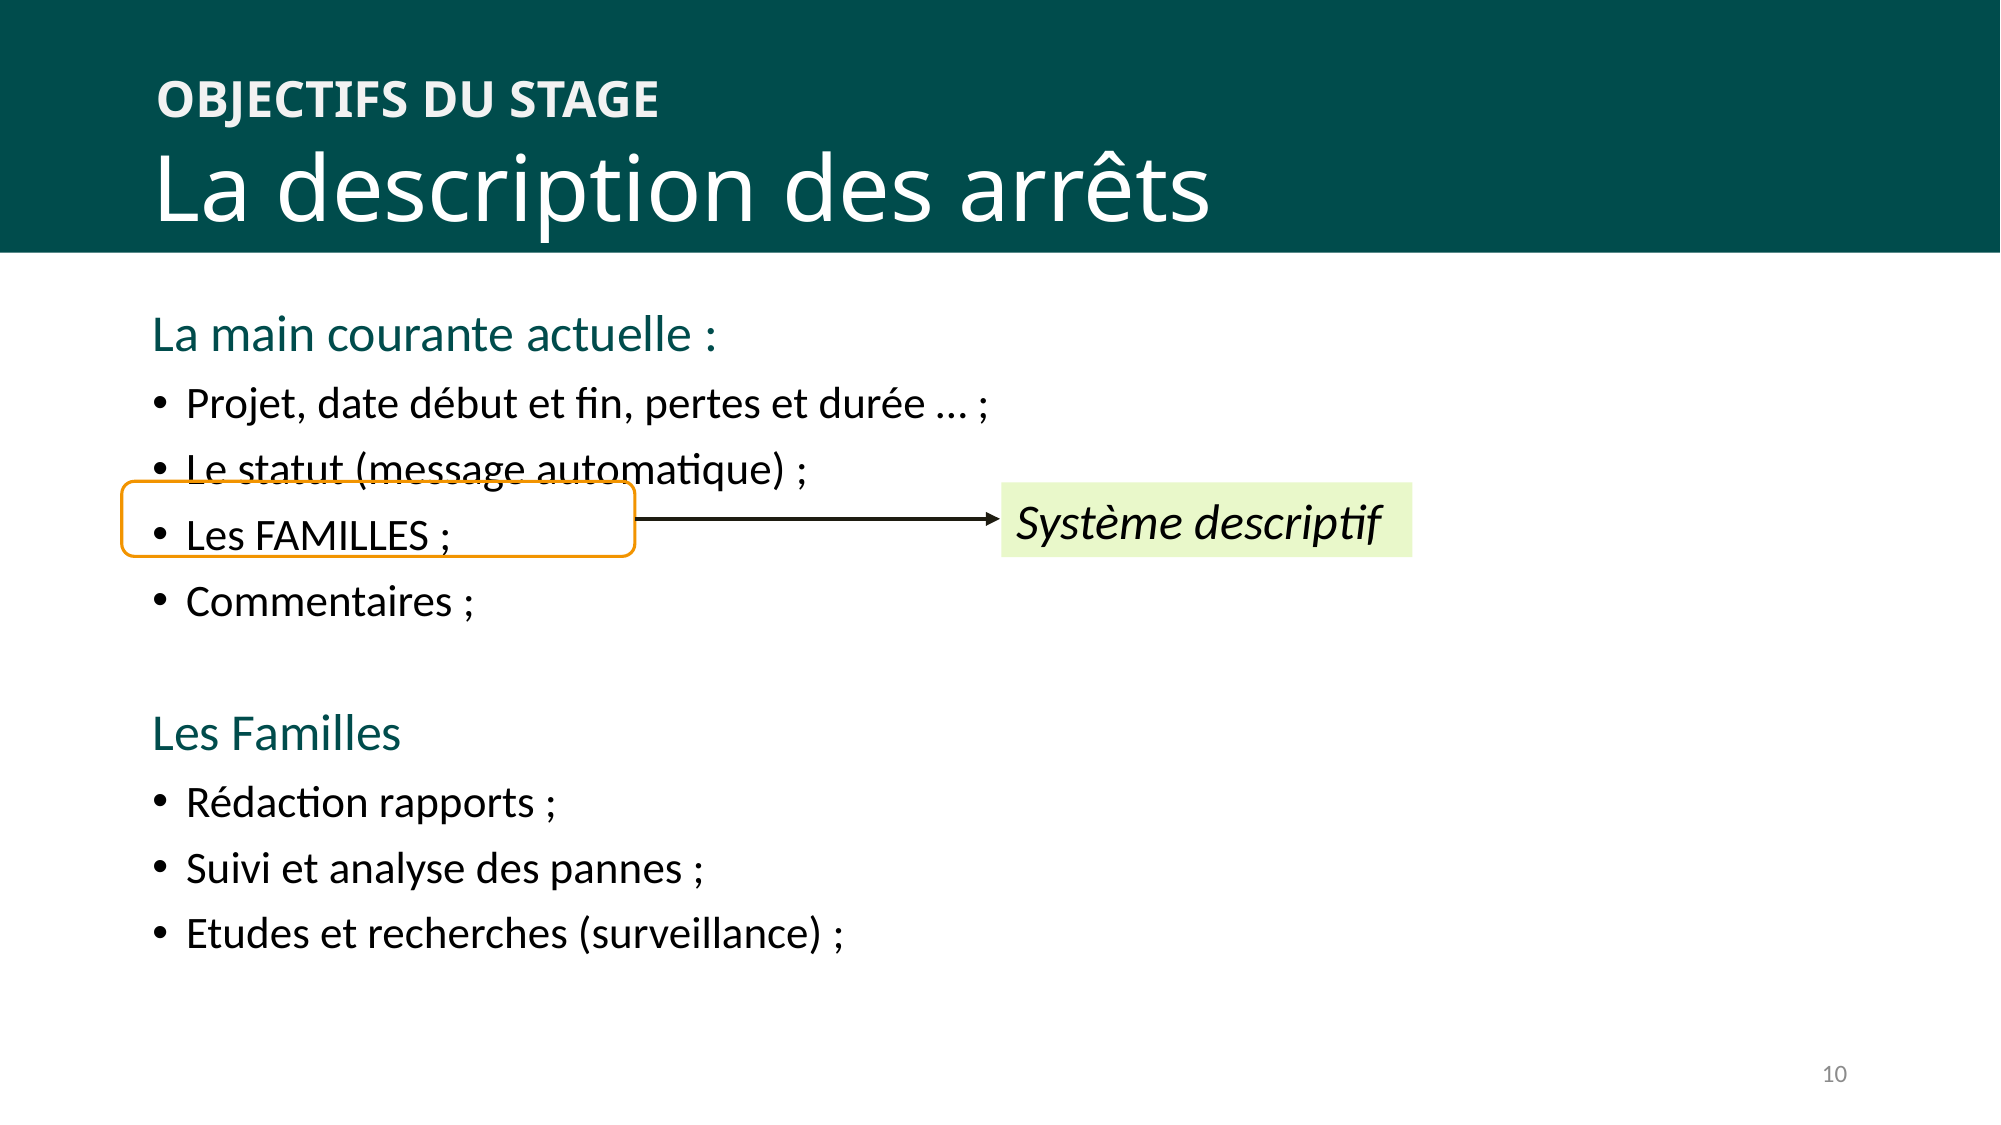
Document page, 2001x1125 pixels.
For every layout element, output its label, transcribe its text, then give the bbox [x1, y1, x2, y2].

text_box OBJECTIFS DU STAGE [140, 60, 879, 136]
list La main courante actuelle : Projet, date début et fin, pertes et durée … ; Le statut (message automatique) ; Les FAMILLES ; Commentaires ; Les Familles Rédaction rapports ; Suivi et analyse des pannes ; Etudes et recherches (surveillance) ; [137, 299, 1863, 1103]
text_box [0, 0, 2000, 254]
text_box [120, 480, 636, 558]
title La description des arrêts [137, 130, 1863, 253]
text_box Système descriptif [1001, 482, 1413, 558]
